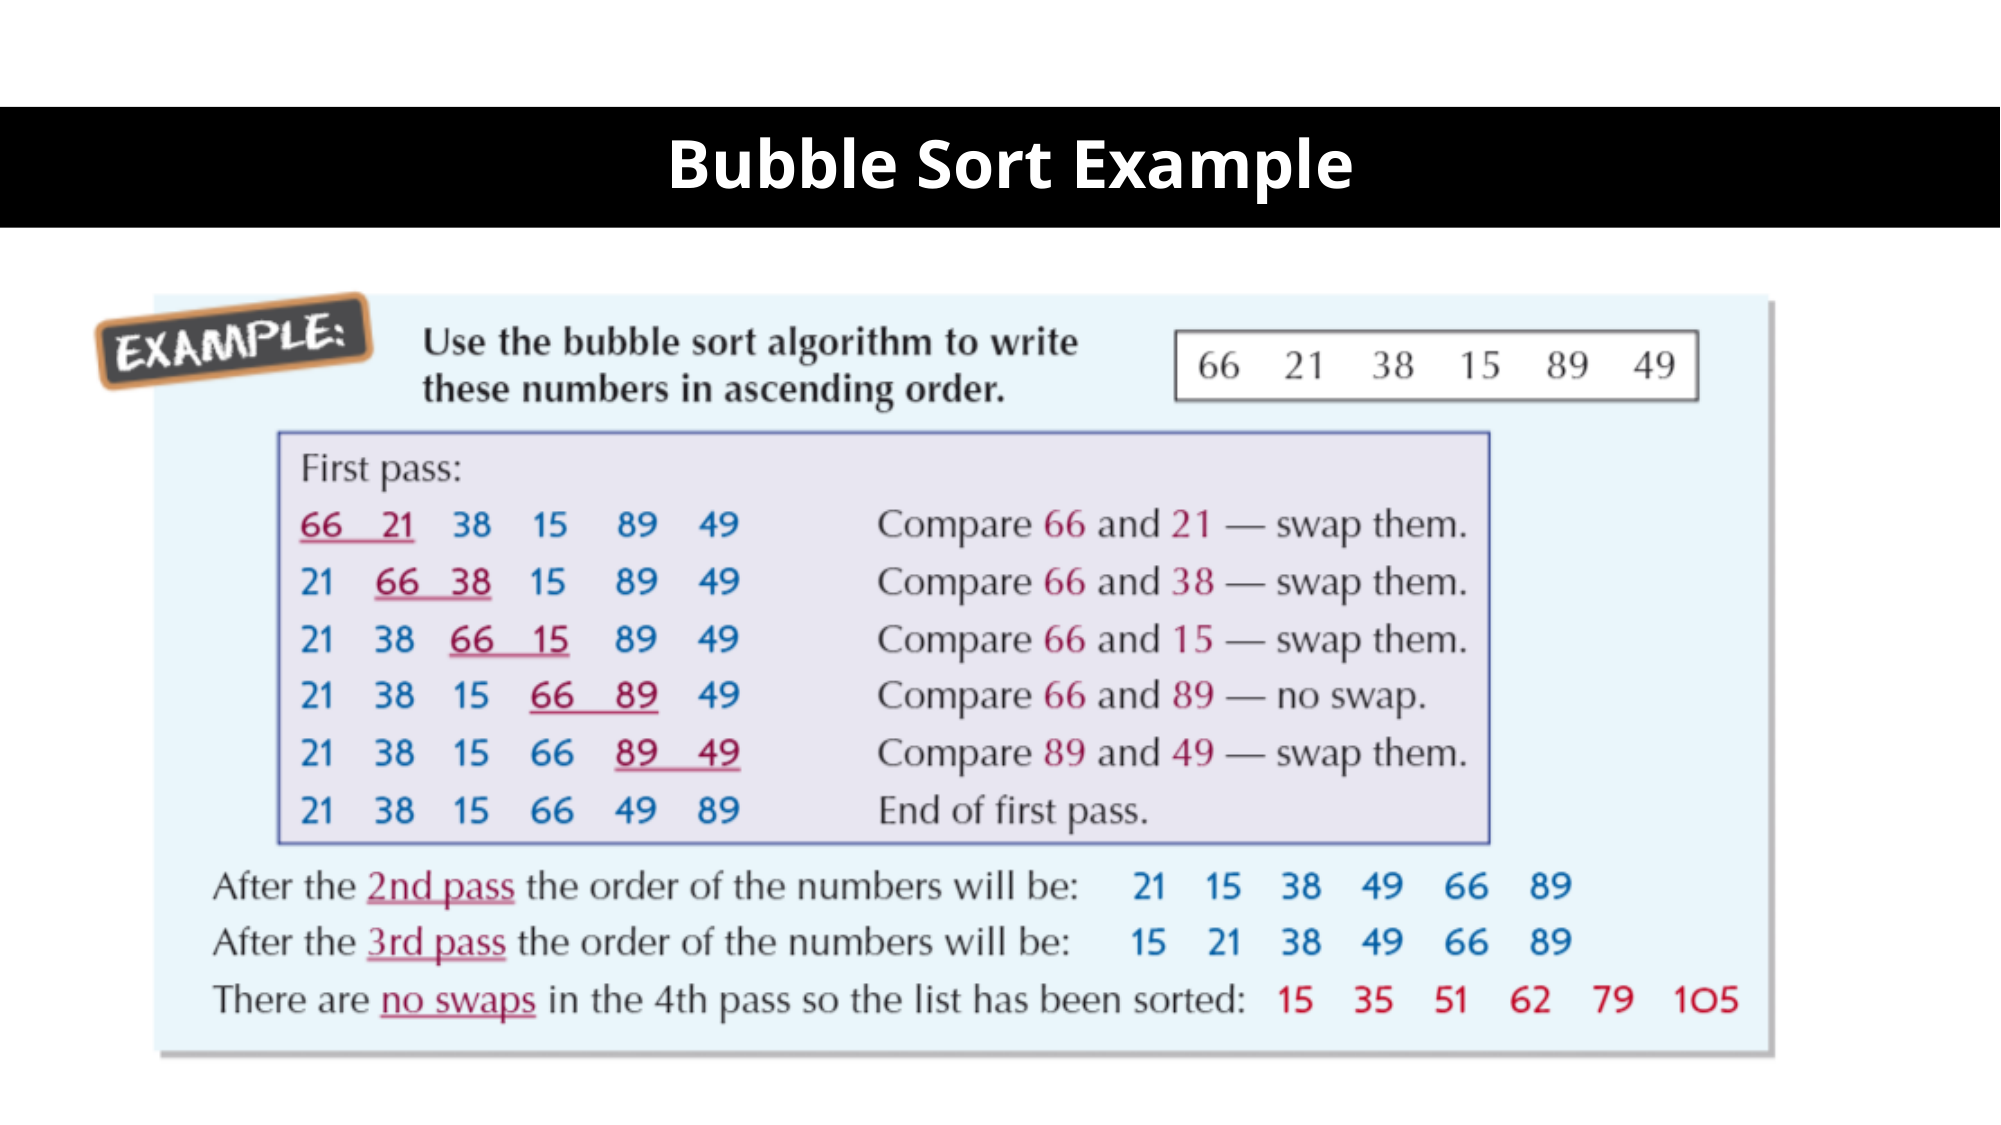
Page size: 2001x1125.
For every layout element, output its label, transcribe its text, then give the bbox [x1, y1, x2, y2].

picture [79, 274, 1790, 1075]
text_box [0, 106, 2000, 229]
title Bubble Sort Example [91, 105, 1931, 228]
